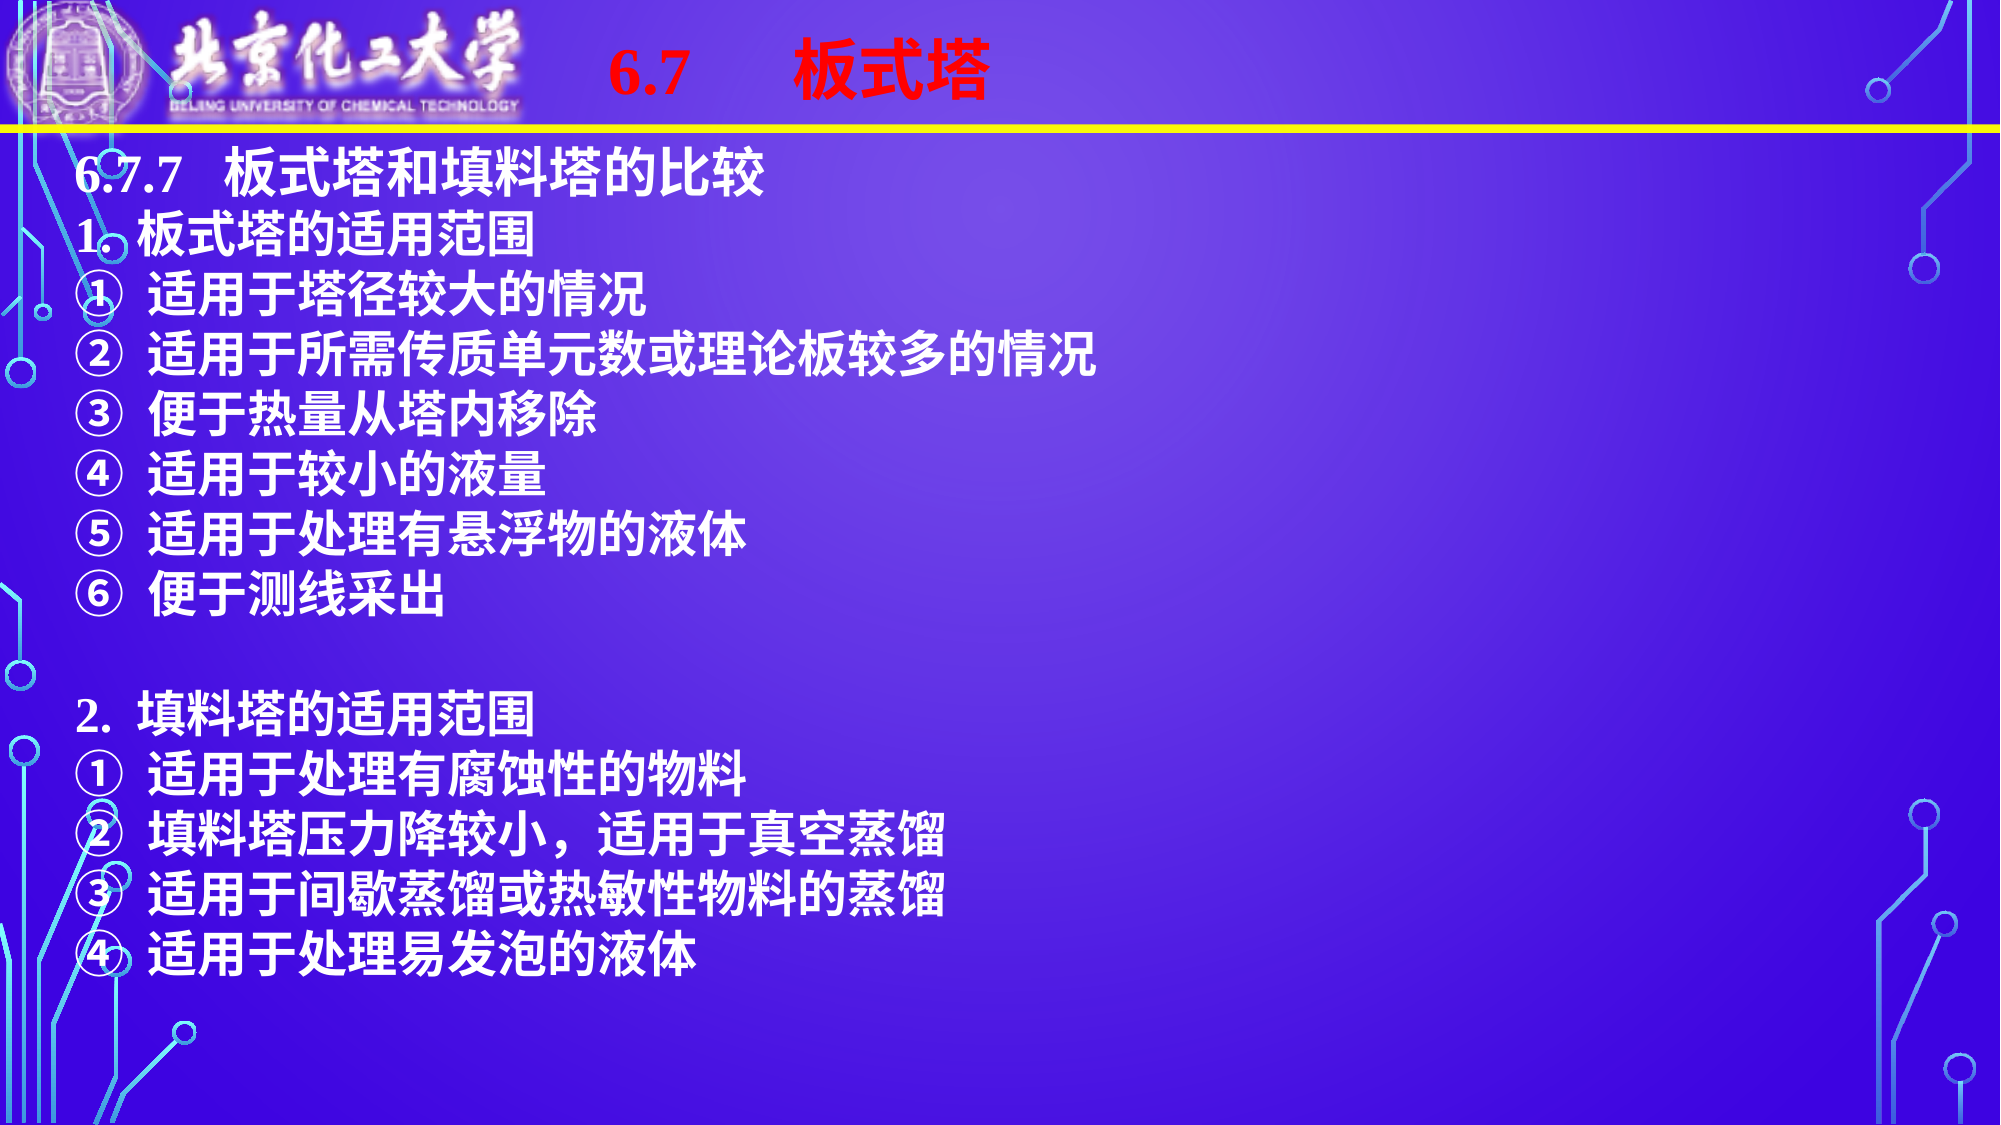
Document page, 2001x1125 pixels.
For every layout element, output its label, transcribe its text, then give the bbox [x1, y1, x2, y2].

text_box 6.7.7 板式塔和填料塔的比较 1. 板式塔的适用范围 ① 适用于塔径较大的情况 ② 适用于所需传质单元数或理论板较多的情况 ③ 便于热量从塔内移除 ④ 适用于较小的液量 ⑤ 适用于处理有悬浮物的液体 ⑥ 便于测线采出 2. 填料塔的适用范围 ① 适用于处理有腐蚀性的物料 ② 填料塔压力降较小，适用于真空蒸馏 ③ 适用于间歇蒸馏或热敏性物料的蒸馏 ④ 适用于处理易发泡的液体 [60, 130, 1946, 991]
text_box 6.7 板式塔 [593, 20, 1411, 116]
picture [5, 0, 531, 124]
